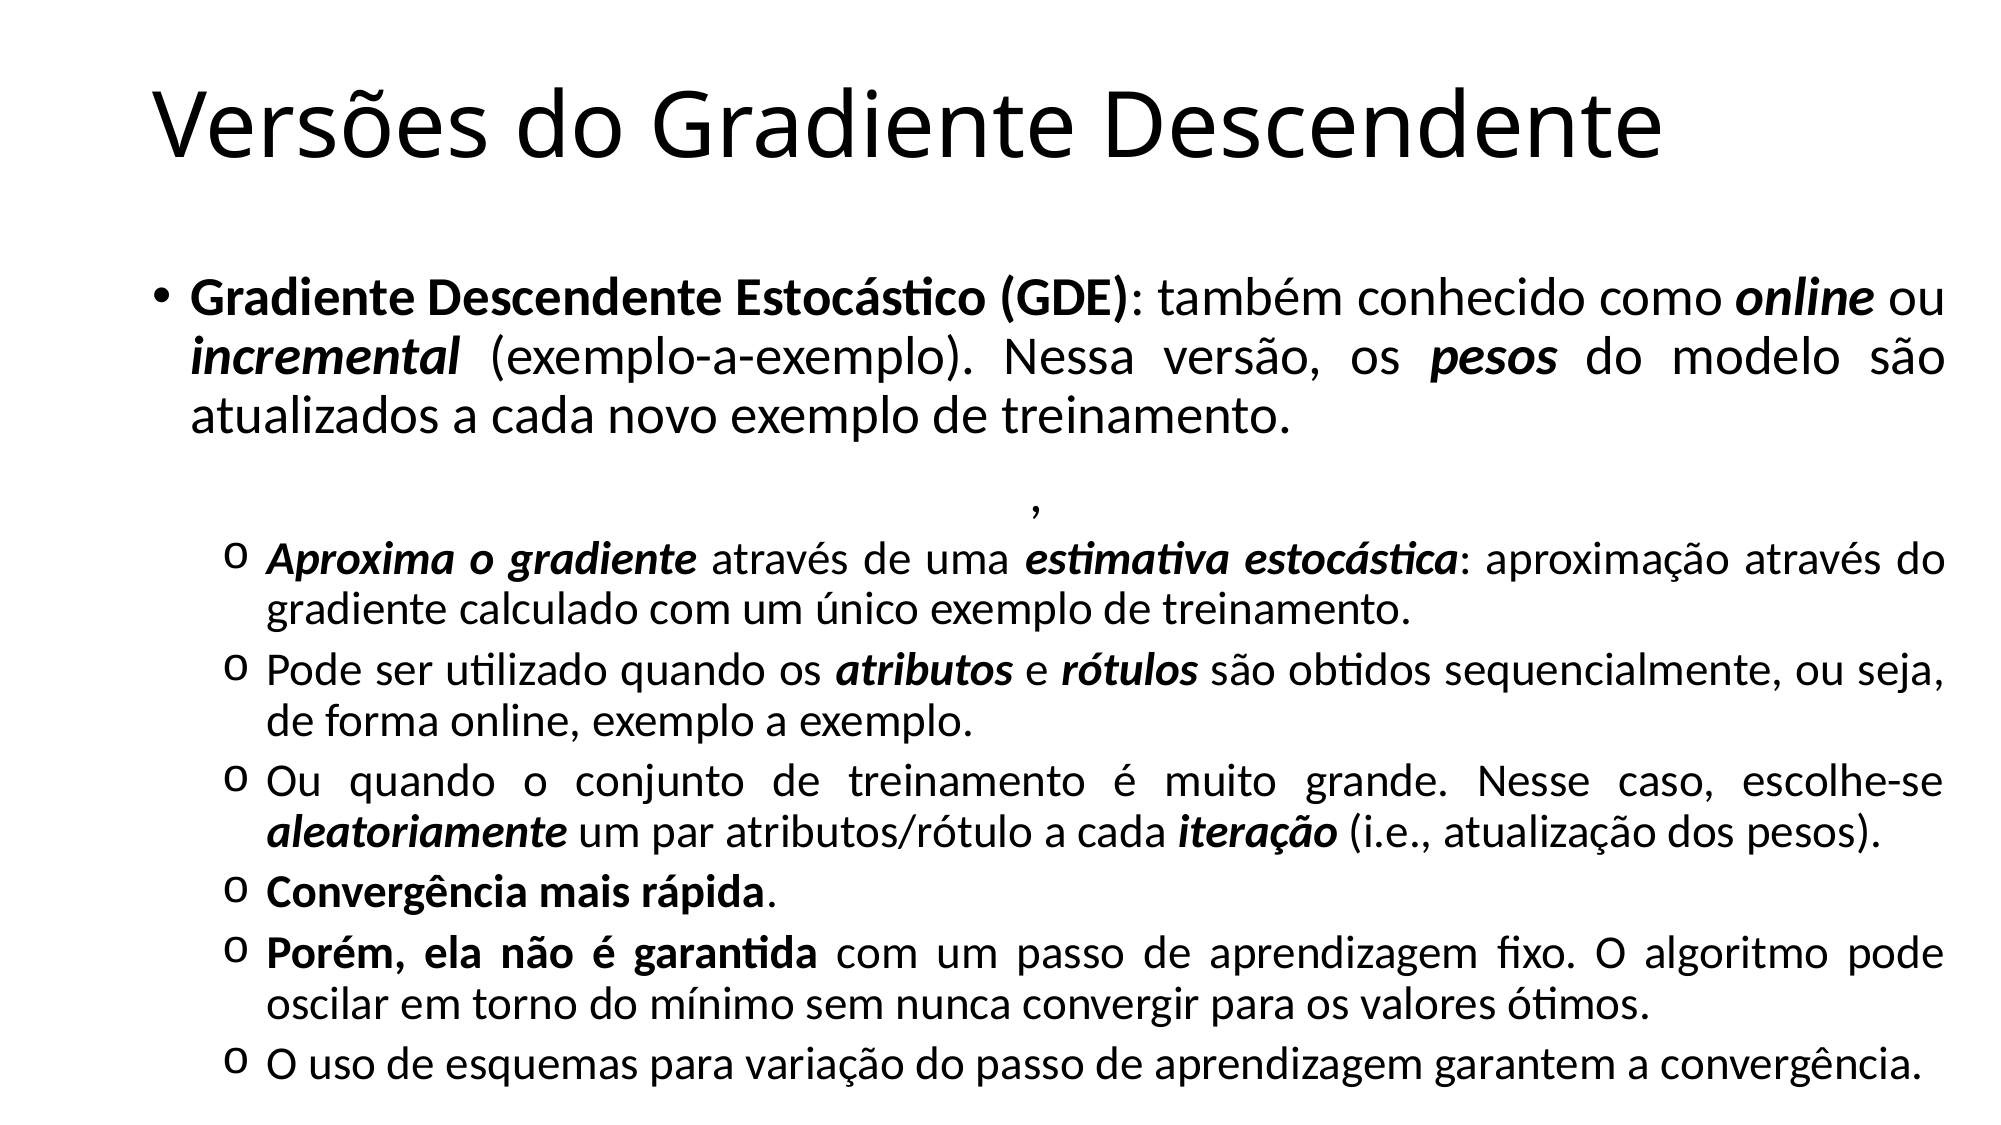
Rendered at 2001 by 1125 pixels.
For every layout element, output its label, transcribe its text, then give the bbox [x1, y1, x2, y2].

title Versões do Gradiente Descendente [137, 59, 1863, 196]
